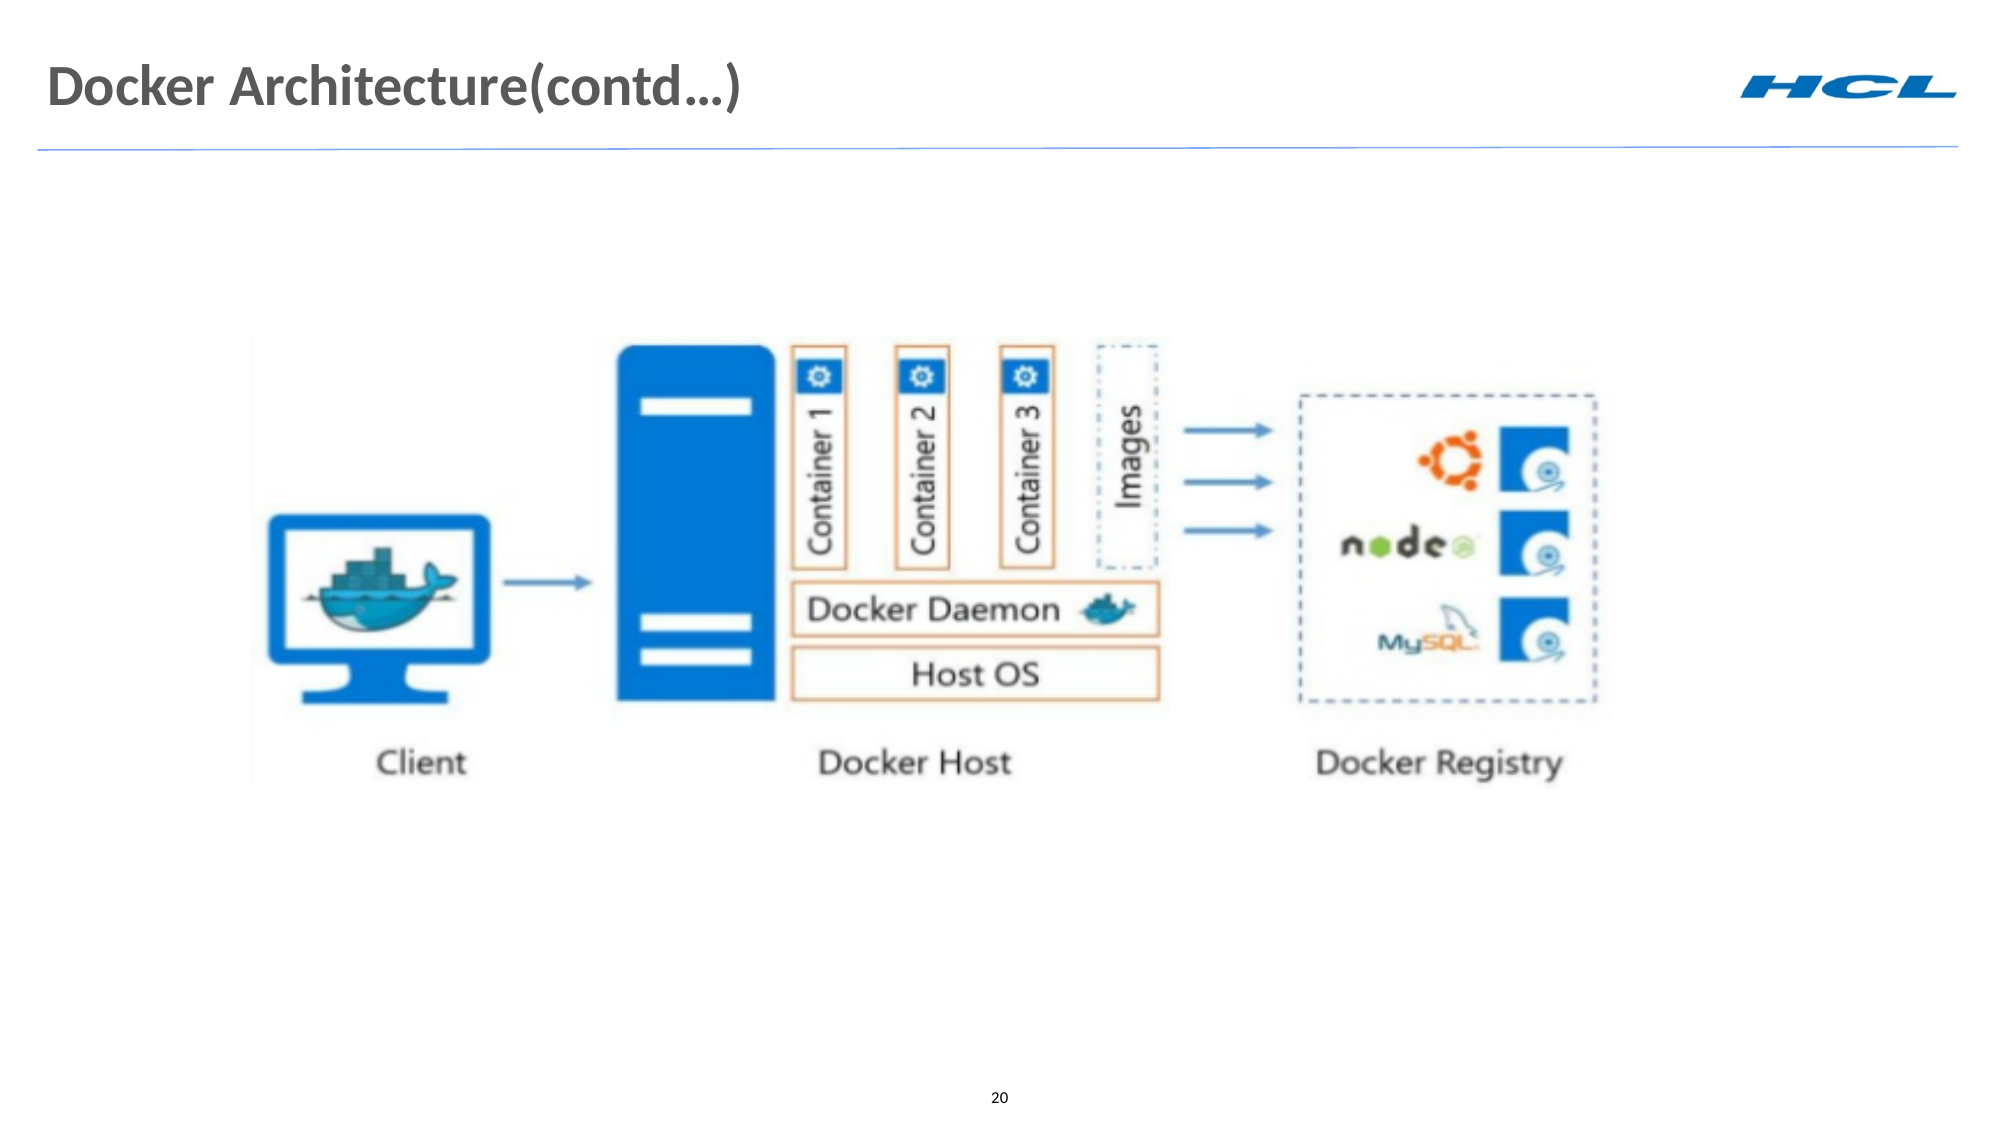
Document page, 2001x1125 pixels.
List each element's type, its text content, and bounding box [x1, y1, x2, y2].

picture [251, 336, 1628, 789]
text_box Docker Architecture(contd…) [39, 20, 1457, 144]
picture [1737, 73, 1959, 102]
